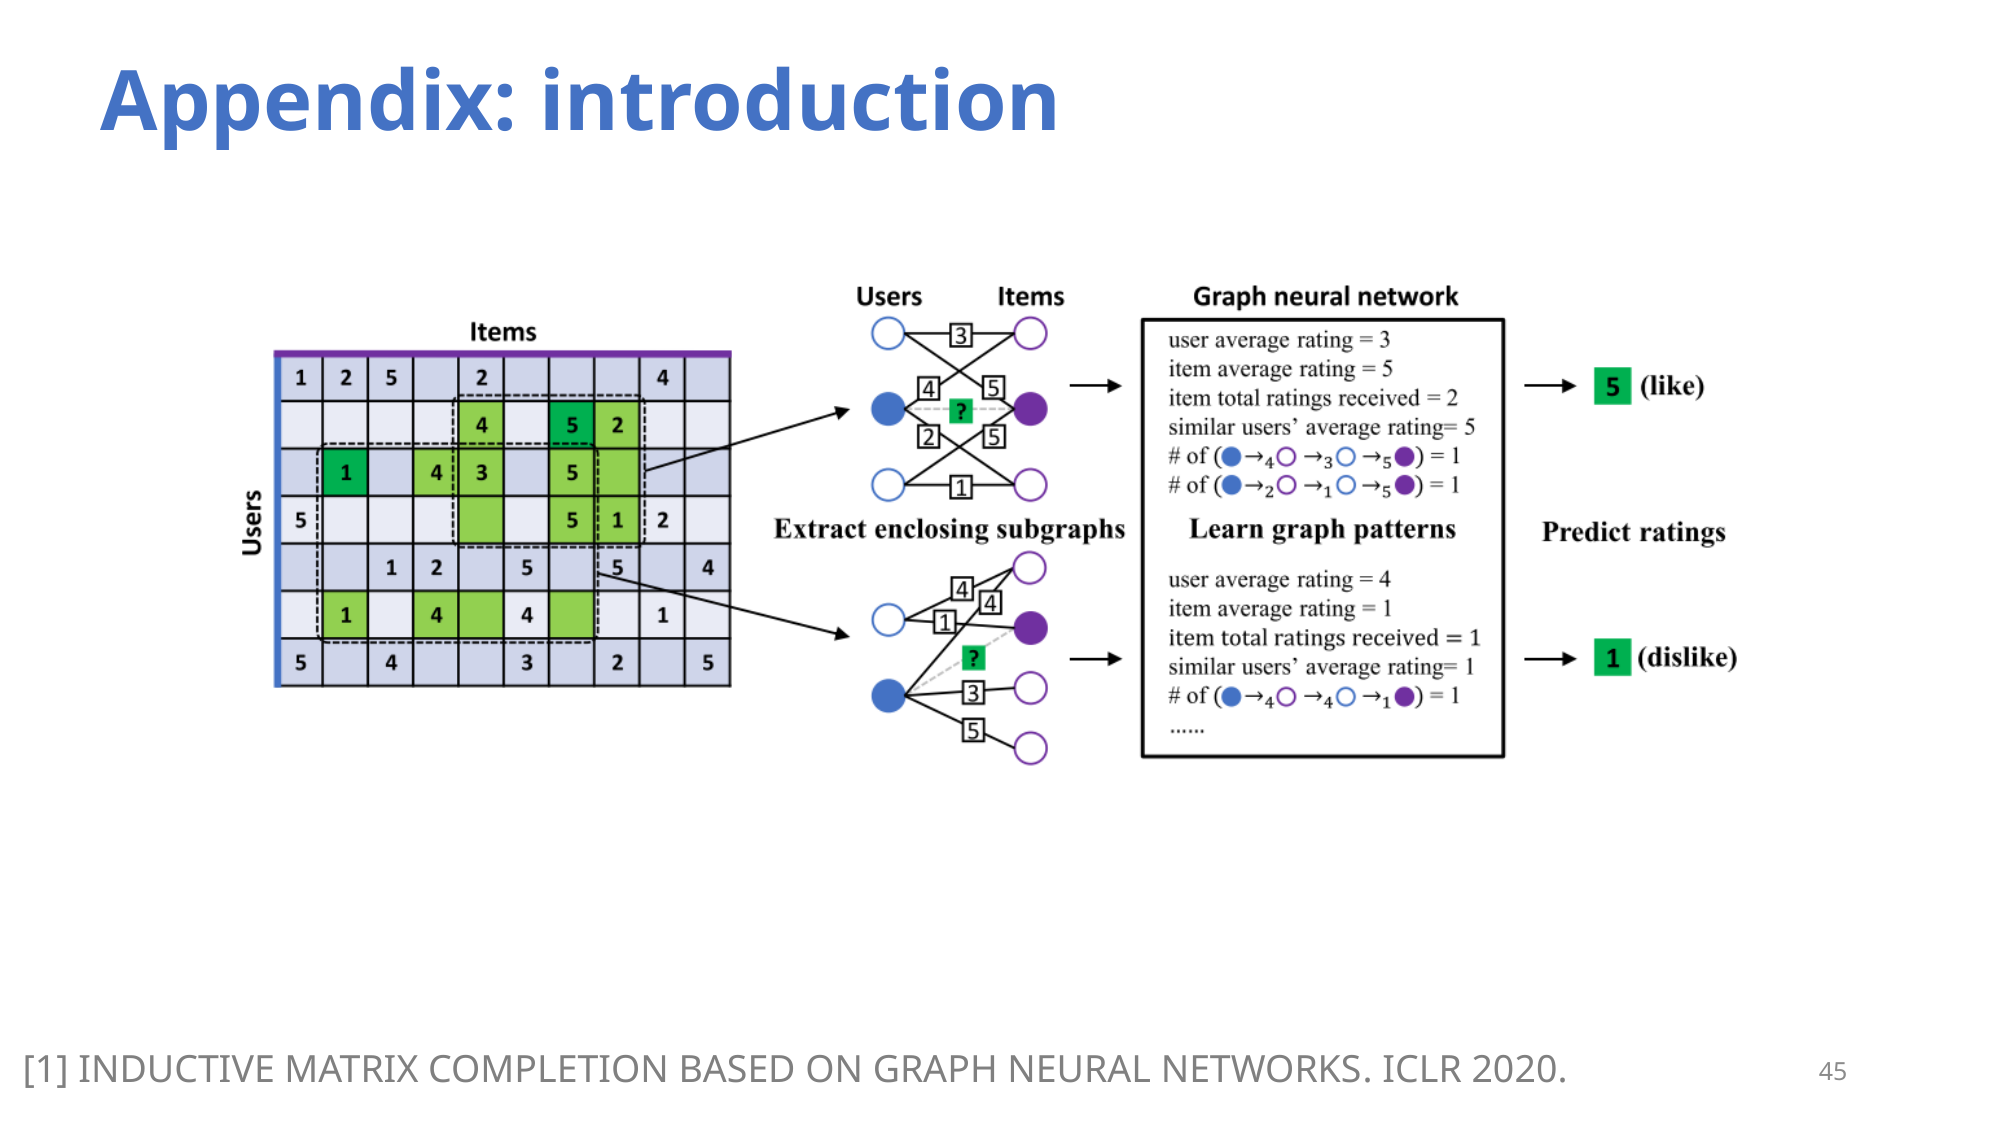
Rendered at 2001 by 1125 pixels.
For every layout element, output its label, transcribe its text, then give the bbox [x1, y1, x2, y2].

slide_number 45 [1412, 1042, 1863, 1103]
picture [219, 261, 1781, 780]
text_box Appendix: ﻿introduction [85, 0, 1878, 208]
text_box [1] INDUCTIVE MATRIX COMPLETION BASED ON GRAPH NEURAL NETWORKS. ICLR 2020. [7, 1037, 1583, 1098]
